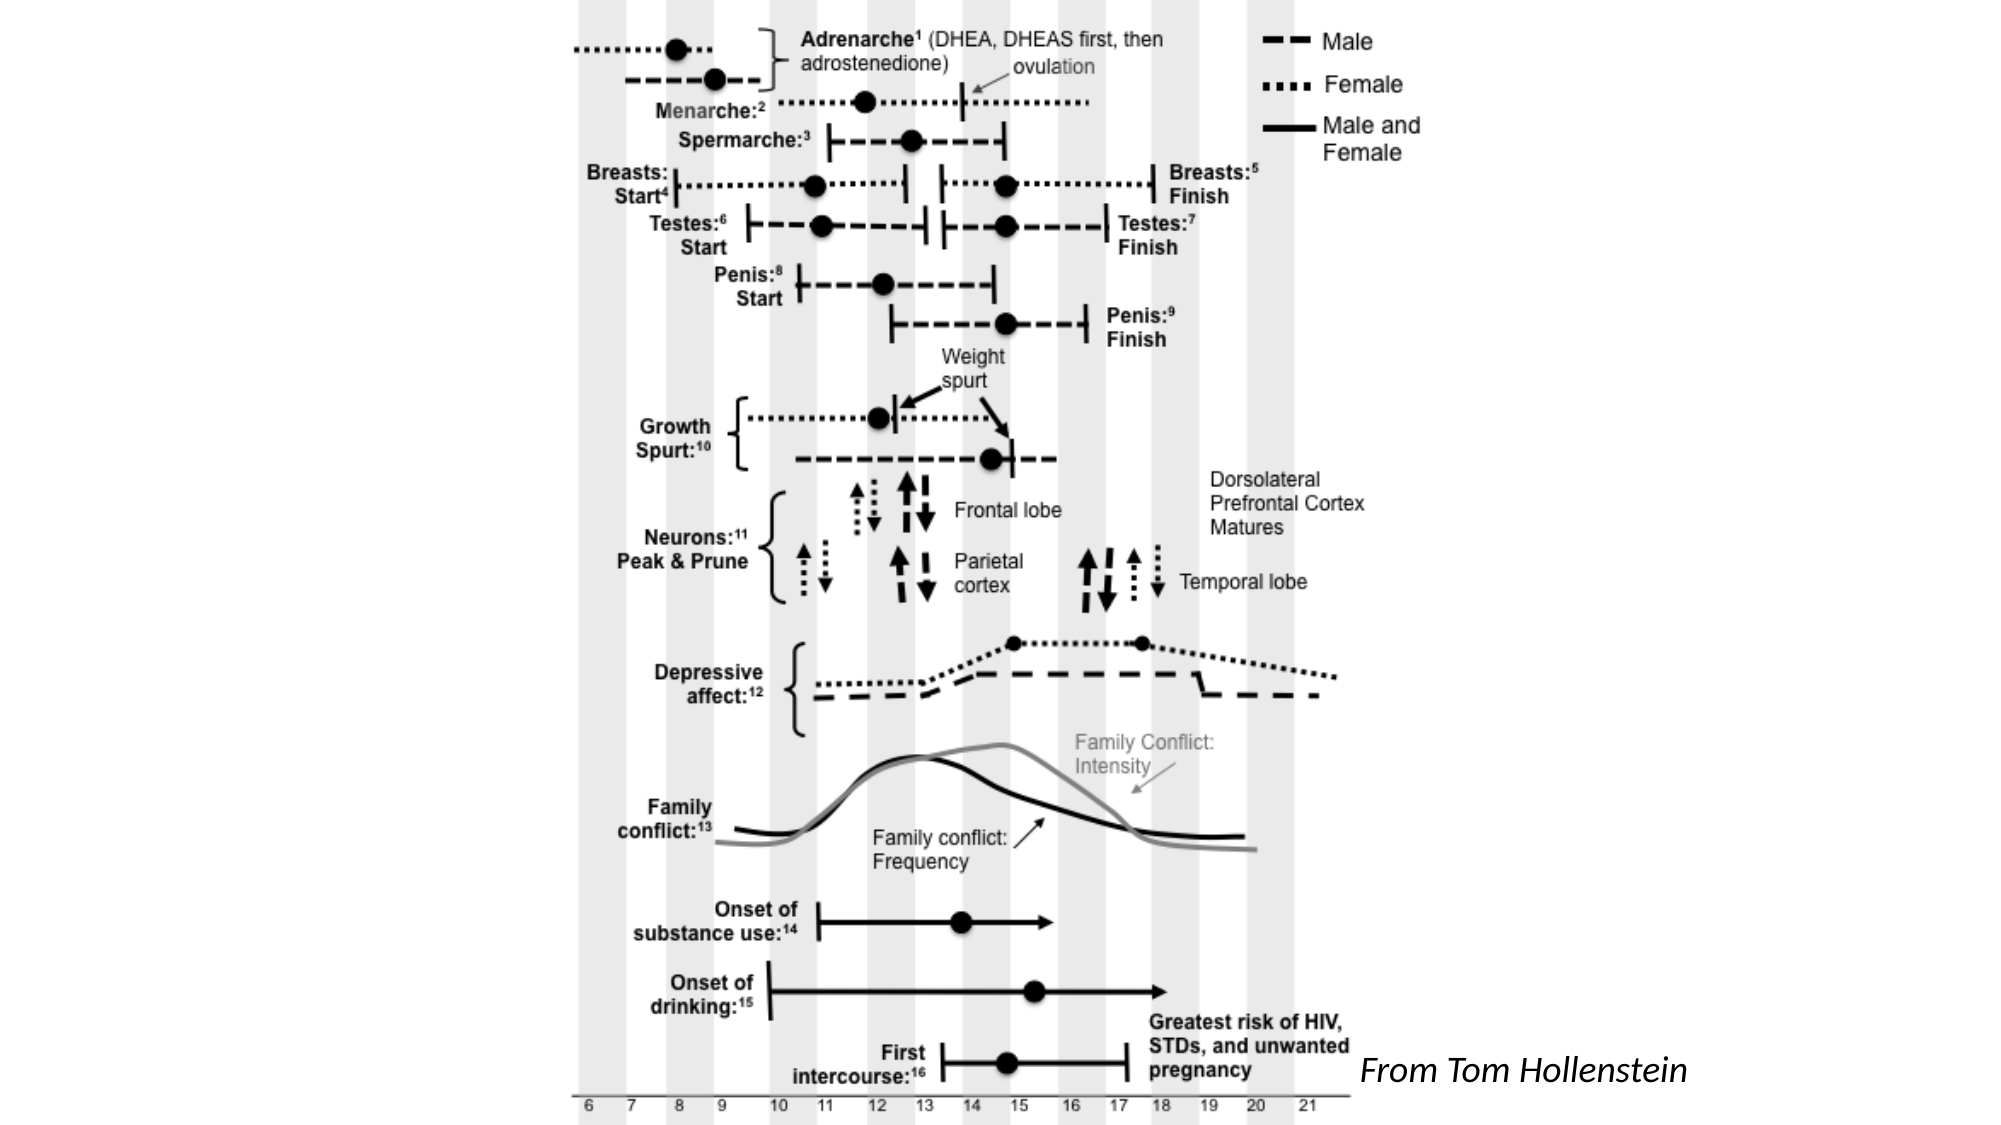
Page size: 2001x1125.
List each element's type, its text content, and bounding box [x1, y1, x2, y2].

picture [553, 0, 1445, 1125]
text_box From Tom Hollenstein [1453, 1037, 1704, 1098]
